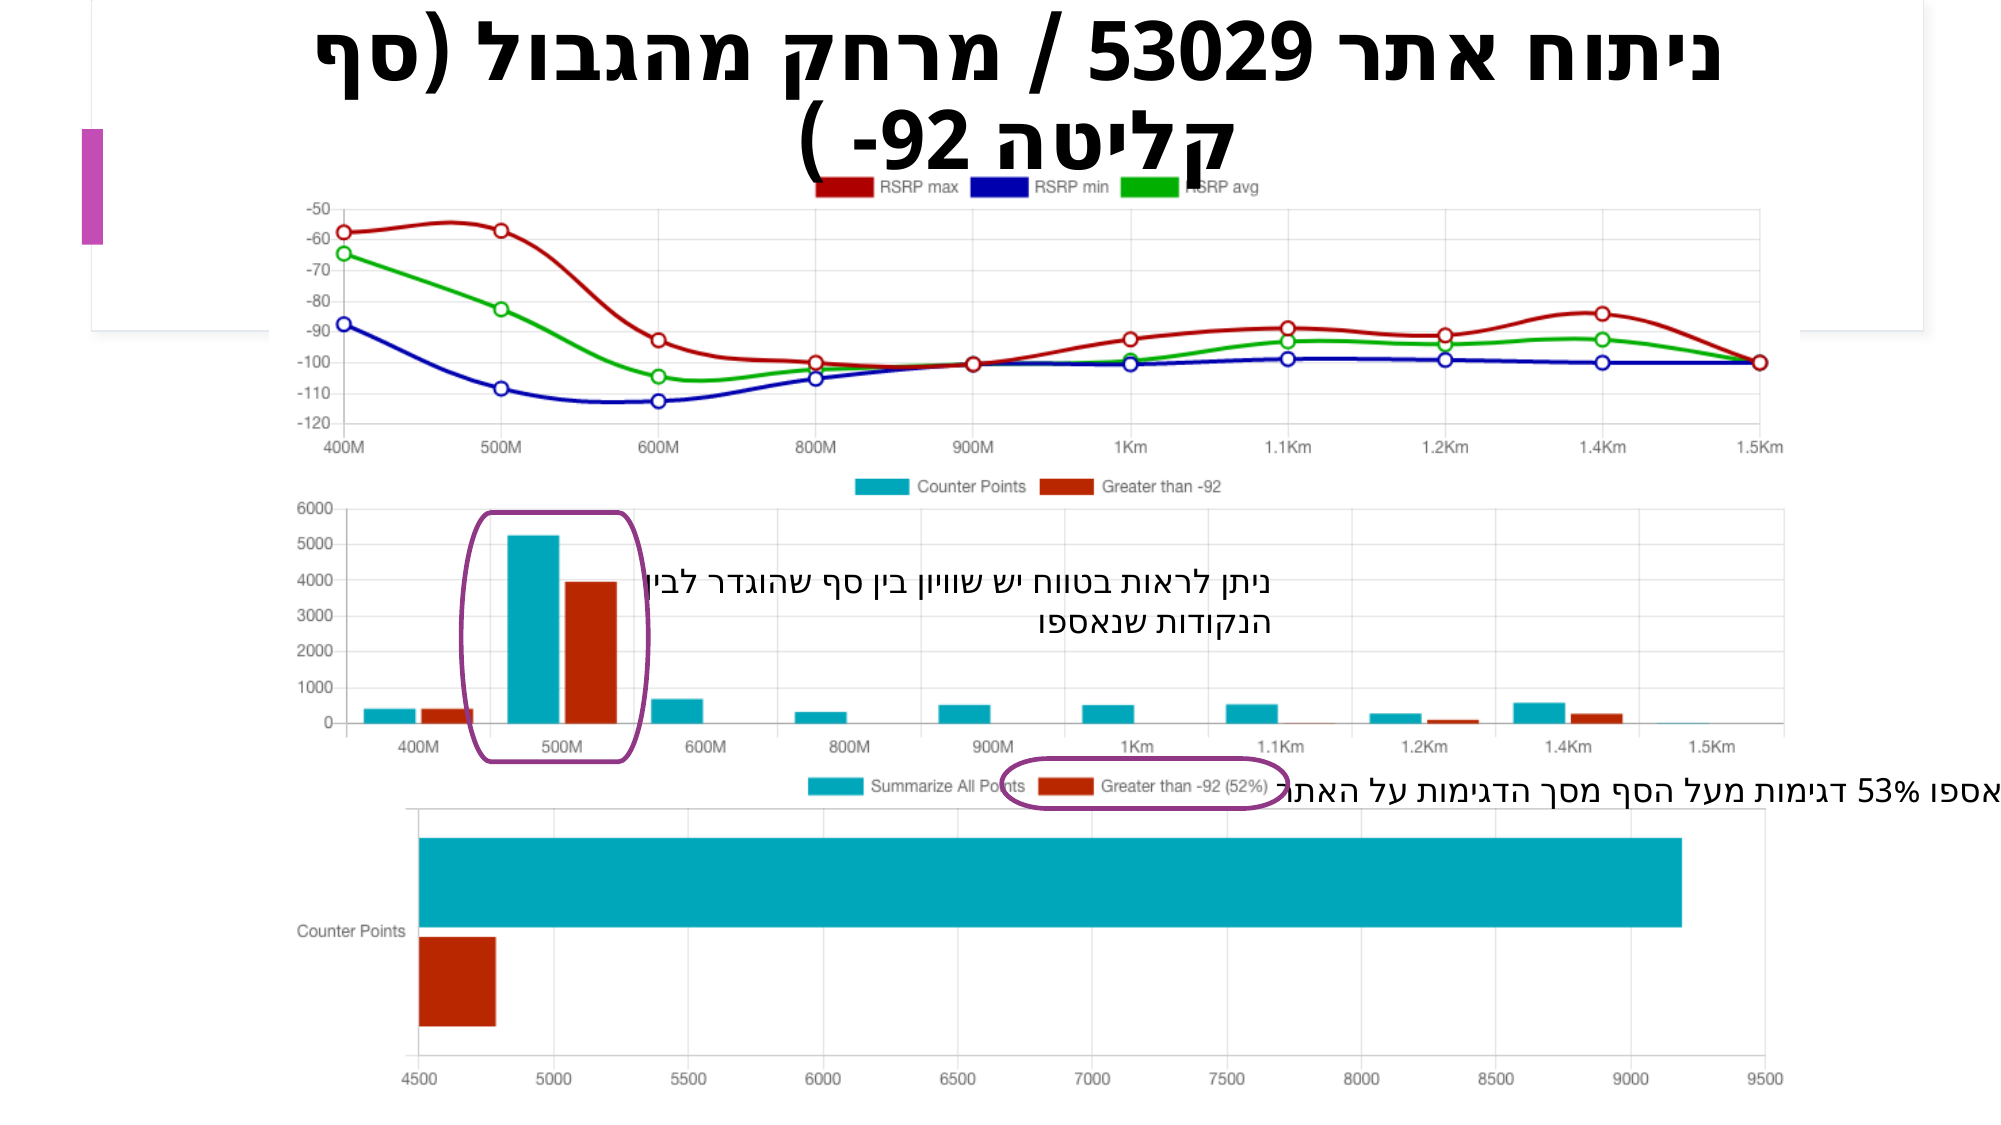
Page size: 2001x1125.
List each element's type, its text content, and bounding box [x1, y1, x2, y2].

picture [269, 159, 1800, 1112]
title ניתוח אתר 53029 / מרחק מהגבול (סף קליטה 92- ) [184, 1, 1853, 196]
text_box נאספו 53% דגימות מעל הסף מסך הדגימות על האתר [1800, 761, 2000, 817]
